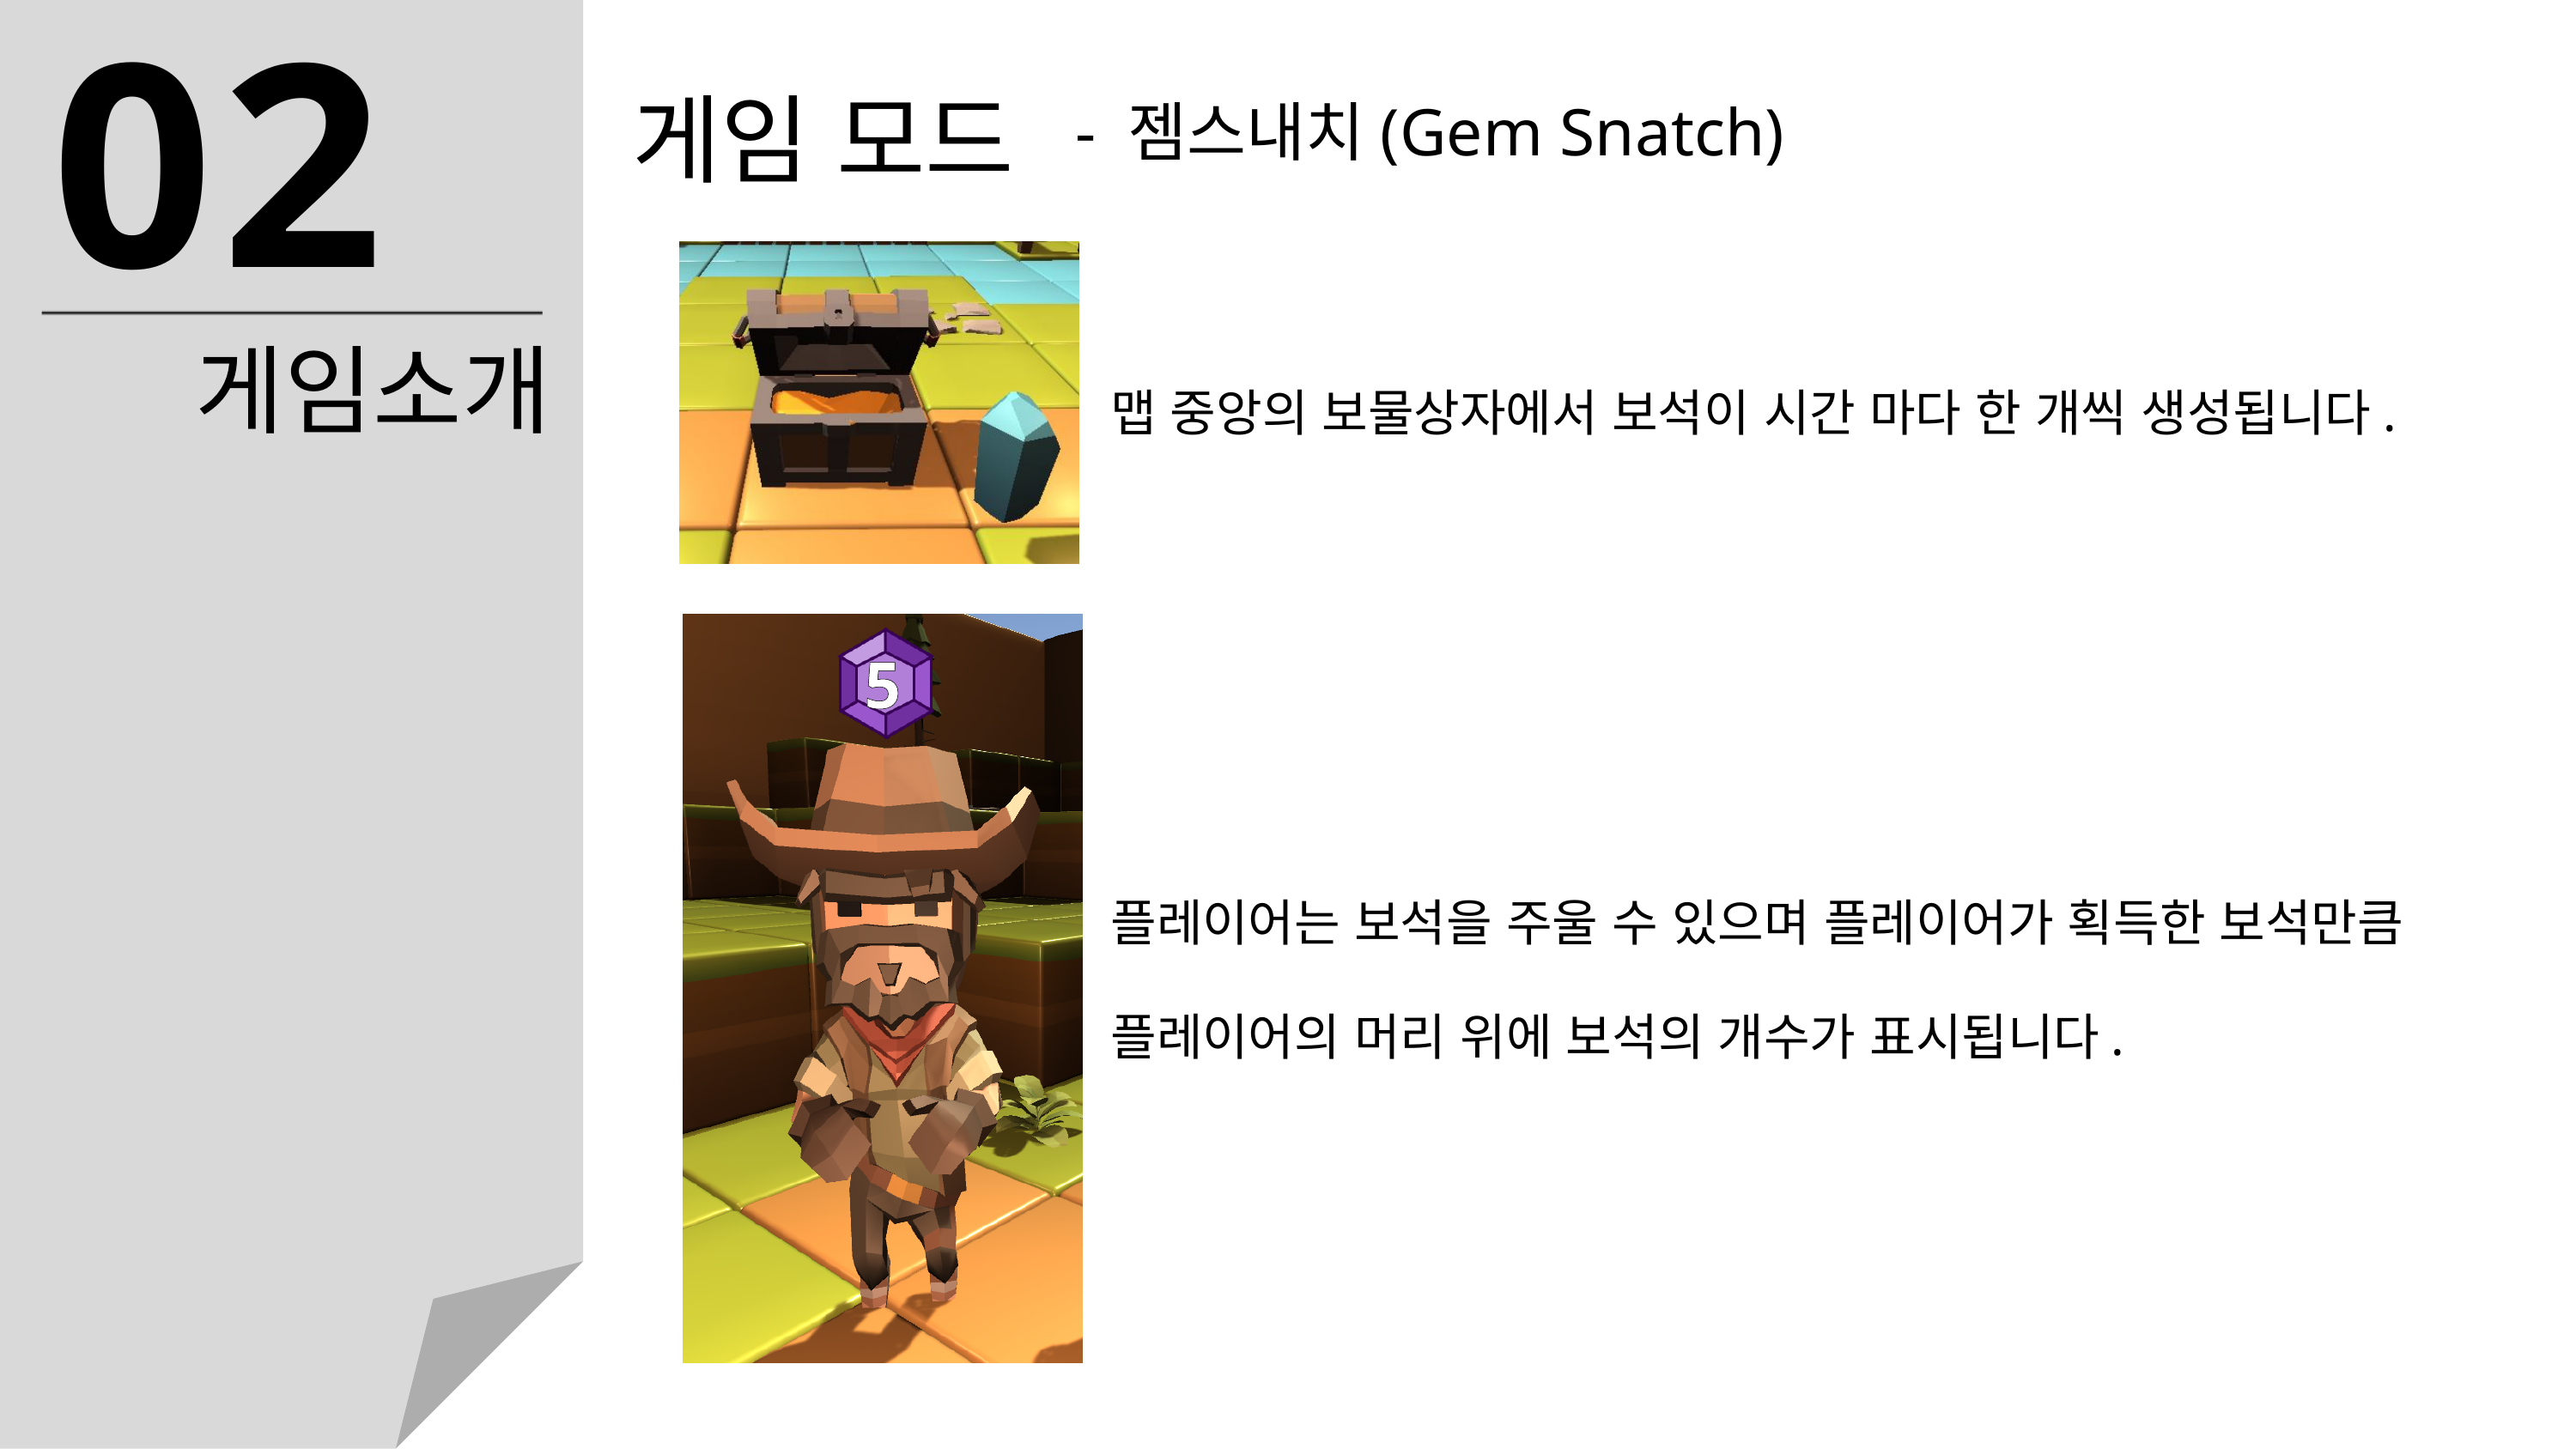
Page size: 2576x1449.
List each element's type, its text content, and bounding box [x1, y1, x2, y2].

picture [679, 241, 1079, 564]
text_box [40, 307, 543, 318]
text_box - 젬스내치(Gem Snatch) [1062, 84, 2576, 175]
text_box 게임소개 [0, 323, 564, 439]
text_box 플레이어는 보석을 주울 수 있으며 플레이어가 획득한 보석만큼 플레이어의 머리 위에 보석의 개수가 표시됩니다. [1097, 885, 2539, 1072]
text_box 02 [39, 0, 473, 308]
text_box [0, 0, 586, 1449]
text_box 02 [39, 323, 473, 360]
text_box 맵 중앙의 보물상자에서 보석이 시간 마다 한 개씩 생성됩니다. [1097, 374, 2576, 448]
picture [683, 614, 1083, 1365]
text_box 게임 모드 [619, 72, 1374, 188]
